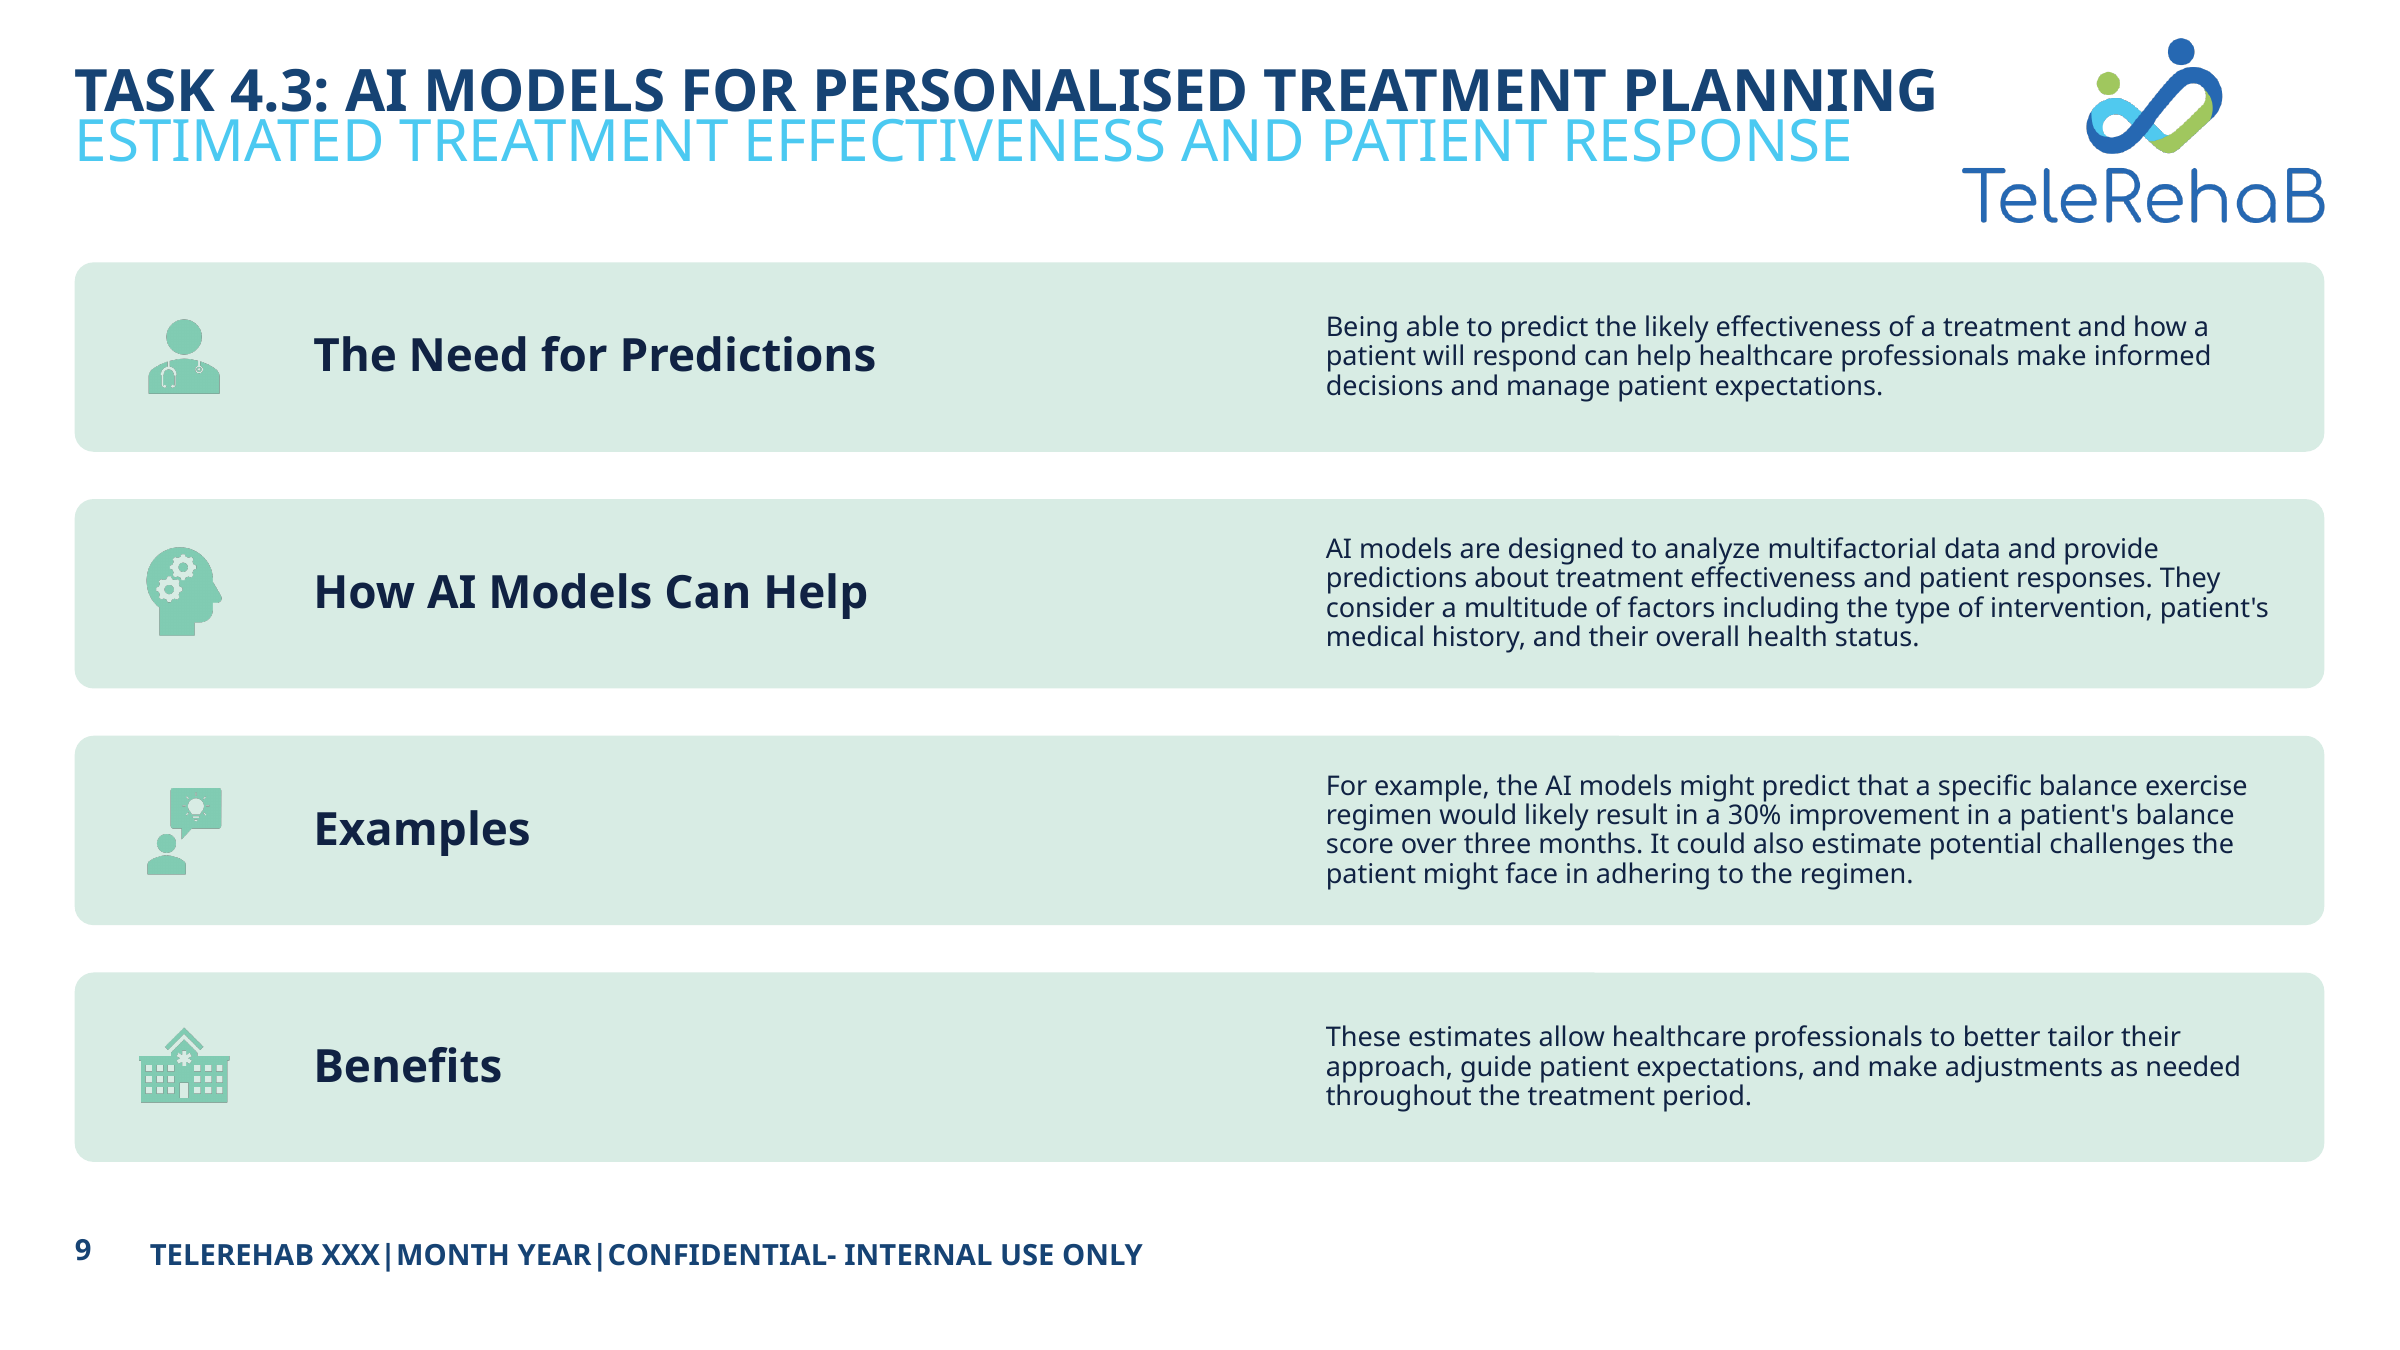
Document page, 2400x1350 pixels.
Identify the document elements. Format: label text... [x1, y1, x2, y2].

footer TELEREHAB XXX|MONTH YEAR|CONFIDENTIAL- INTERNAL USE ONLY [149, 1239, 1500, 1277]
title Task 4.3: AI models for personalised treatment planning [74, 73, 2325, 123]
slide_number 9 [74, 1239, 149, 1277]
picture [1961, 176, 2325, 223]
picture [1961, 38, 2325, 73]
list Estimated Treatment Effectiveness and Patient Response [74, 123, 2325, 176]
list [74, 261, 2325, 1163]
